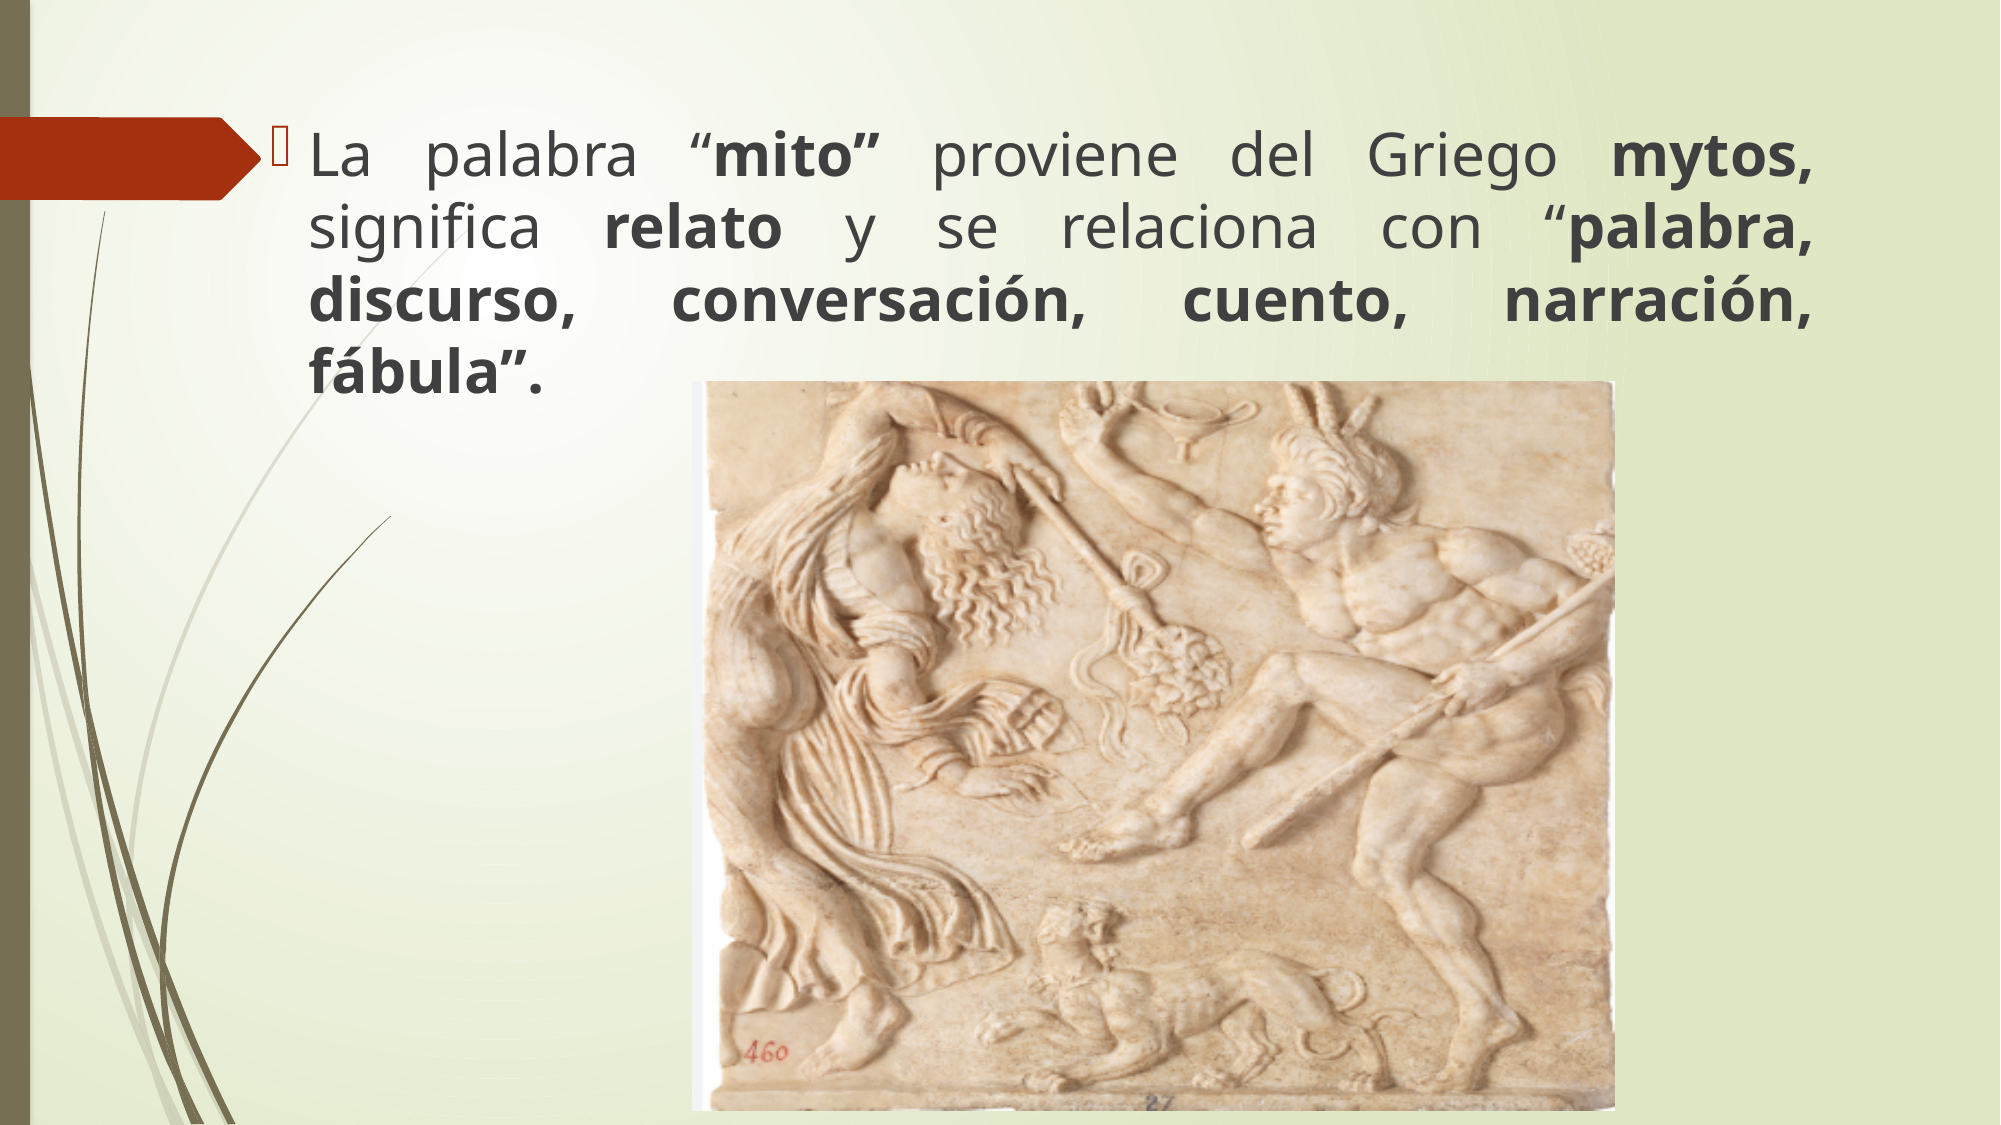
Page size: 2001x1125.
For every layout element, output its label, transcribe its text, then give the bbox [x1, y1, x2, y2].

list La palabra “mito” proviene del Griego mytos, significa relato y se relaciona con “palabra, discurso, conversación, cuento, narración, fábula”. [105, 14, 1830, 1079]
picture [692, 381, 1615, 1111]
